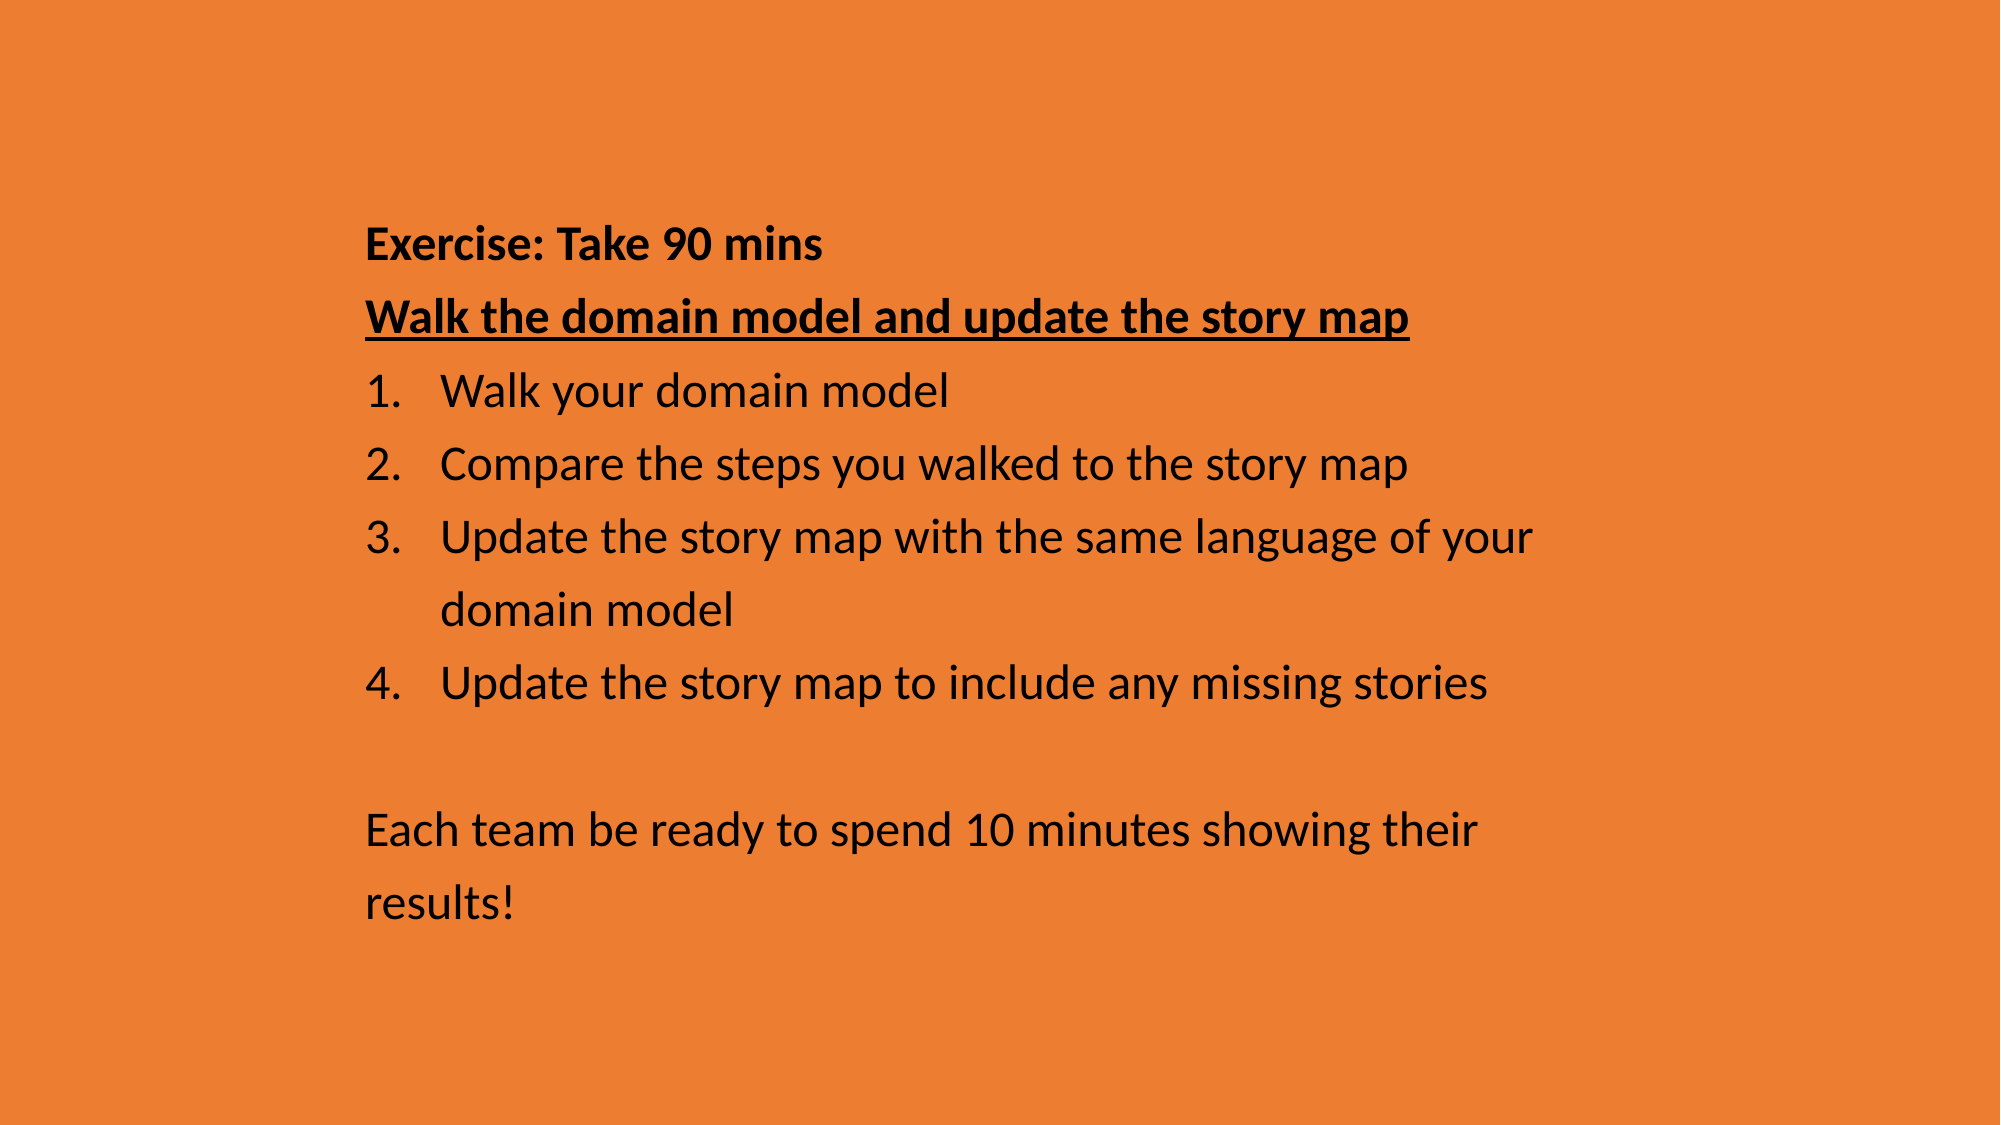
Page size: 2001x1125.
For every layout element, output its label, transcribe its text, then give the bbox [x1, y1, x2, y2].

text_box Exercise: Take 90 mins Walk the domain model and update the story map Walk your domain model Compare the steps you walked to the story map Update the story map with the same language of your domain model Update the story map to include any missing stories Each team be ready to spend 10 minutes showing their results! [350, 190, 1650, 1010]
